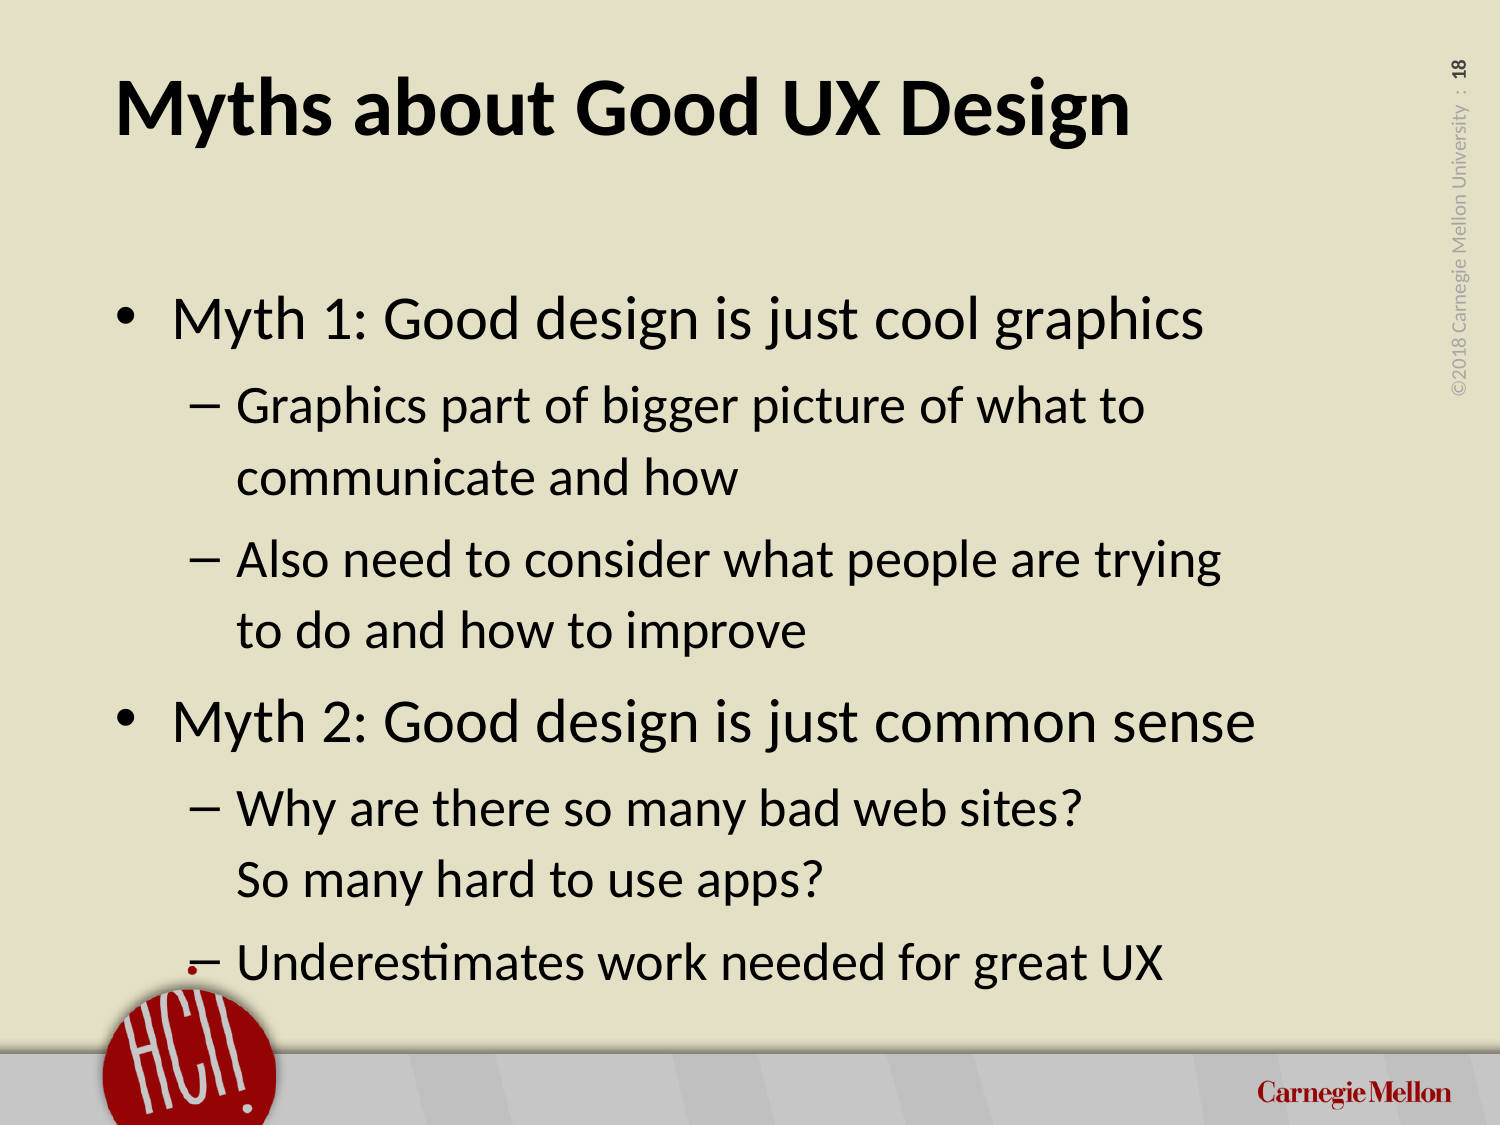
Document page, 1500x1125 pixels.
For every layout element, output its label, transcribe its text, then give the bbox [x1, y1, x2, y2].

picture [0, 0, 1500, 1125]
title Myths about Good UX Design [99, 45, 1425, 233]
list Myth 1: Good design is just cool graphics Graphics part of bigger picture of what to communicate and how Also need to consider what people are trying to do and how to improve Myth 2: Good design is just common sense Why are there so many bad web sites? So many hard to use apps? Underestimates work needed for great UX [99, 262, 1425, 1005]
